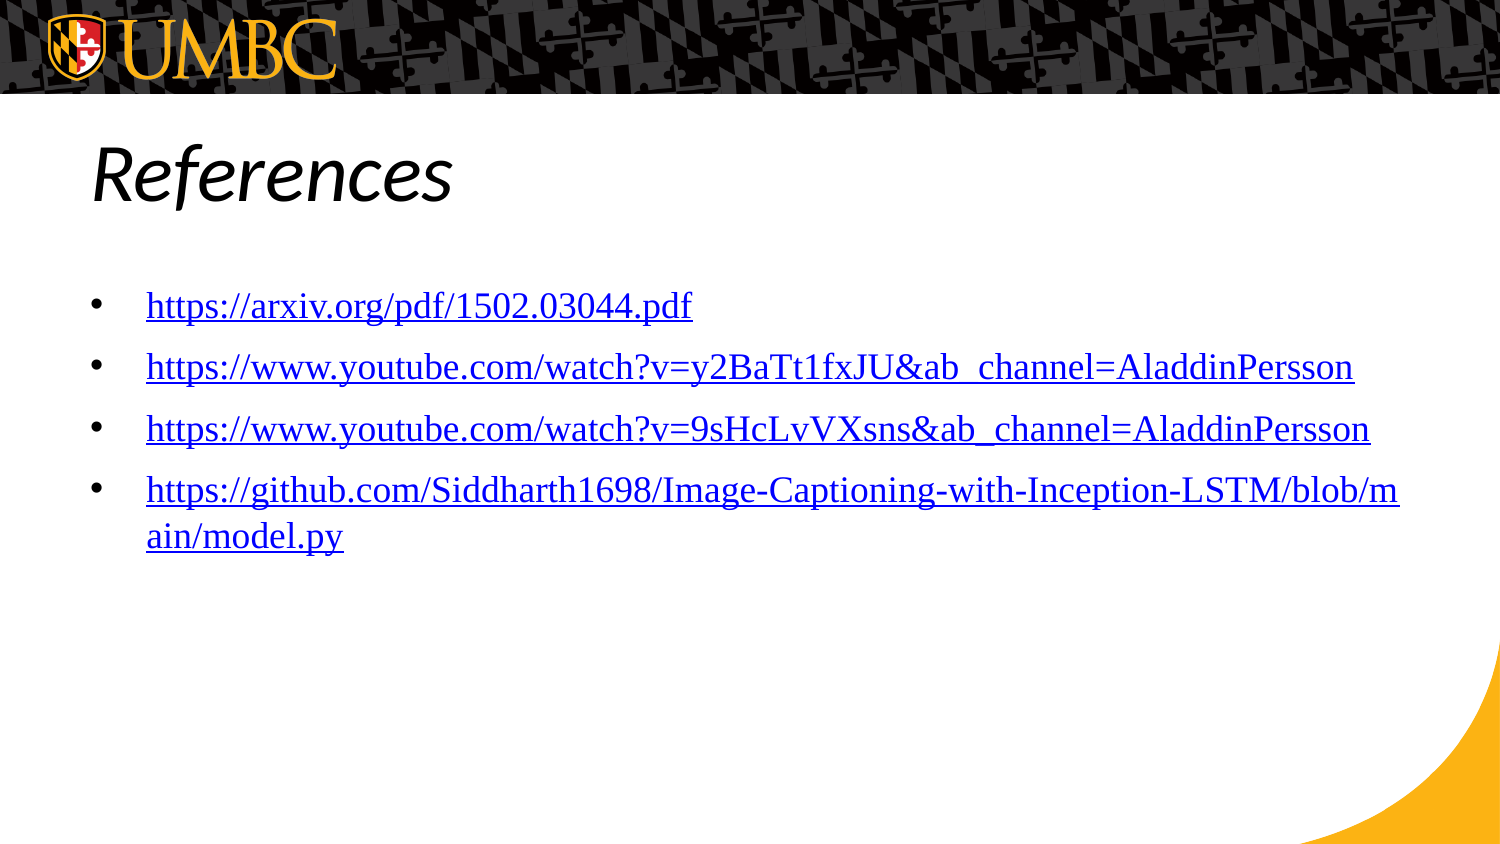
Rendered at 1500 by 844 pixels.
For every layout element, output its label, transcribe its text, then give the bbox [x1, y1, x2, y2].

title References [75, 115, 1425, 221]
picture [0, 0, 1500, 94]
list https://arxiv.org/pdf/1502.03044.pdf https://www.youtube.com/watch?v=y2BaTt1fxJU&ab_channel=AladdinPersson https://www.youtube.com/watch?v=9sHcLvVXsns&ab_channel=AladdinPersson https://github.com/Siddharth1698/Image-Captioning-with-Inception-LSTM/blob/main/model.py [75, 264, 1425, 754]
picture [1299, 639, 1500, 844]
